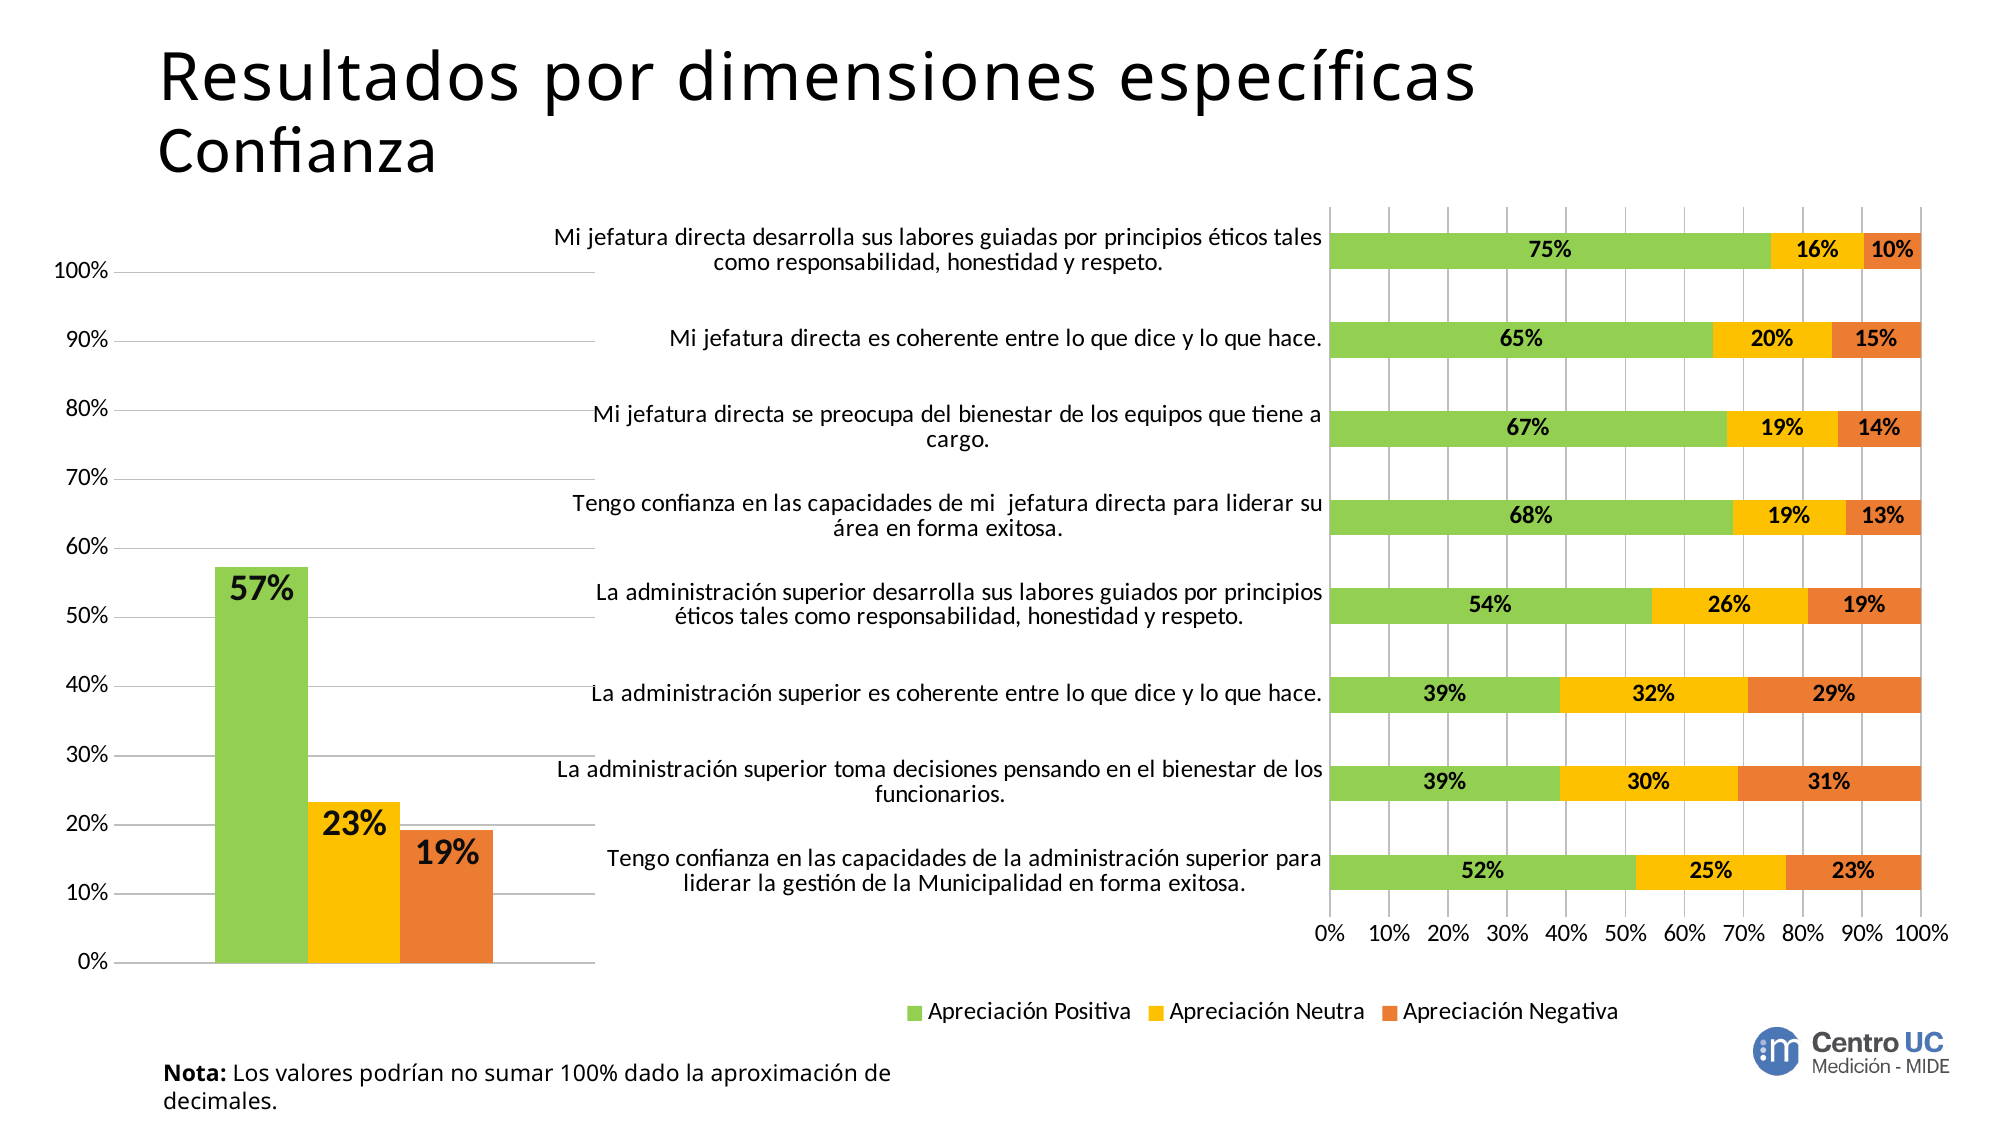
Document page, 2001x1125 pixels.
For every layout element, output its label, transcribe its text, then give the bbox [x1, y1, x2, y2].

chart [41, 183, 1970, 1032]
text_box Nota: Los valores podrían no sumar 100% dado la aproximación de decimales. [148, 1051, 979, 1122]
title Resultados por dimensiones específicas Confianza [158, 42, 1824, 203]
picture [1753, 1032, 1951, 1077]
